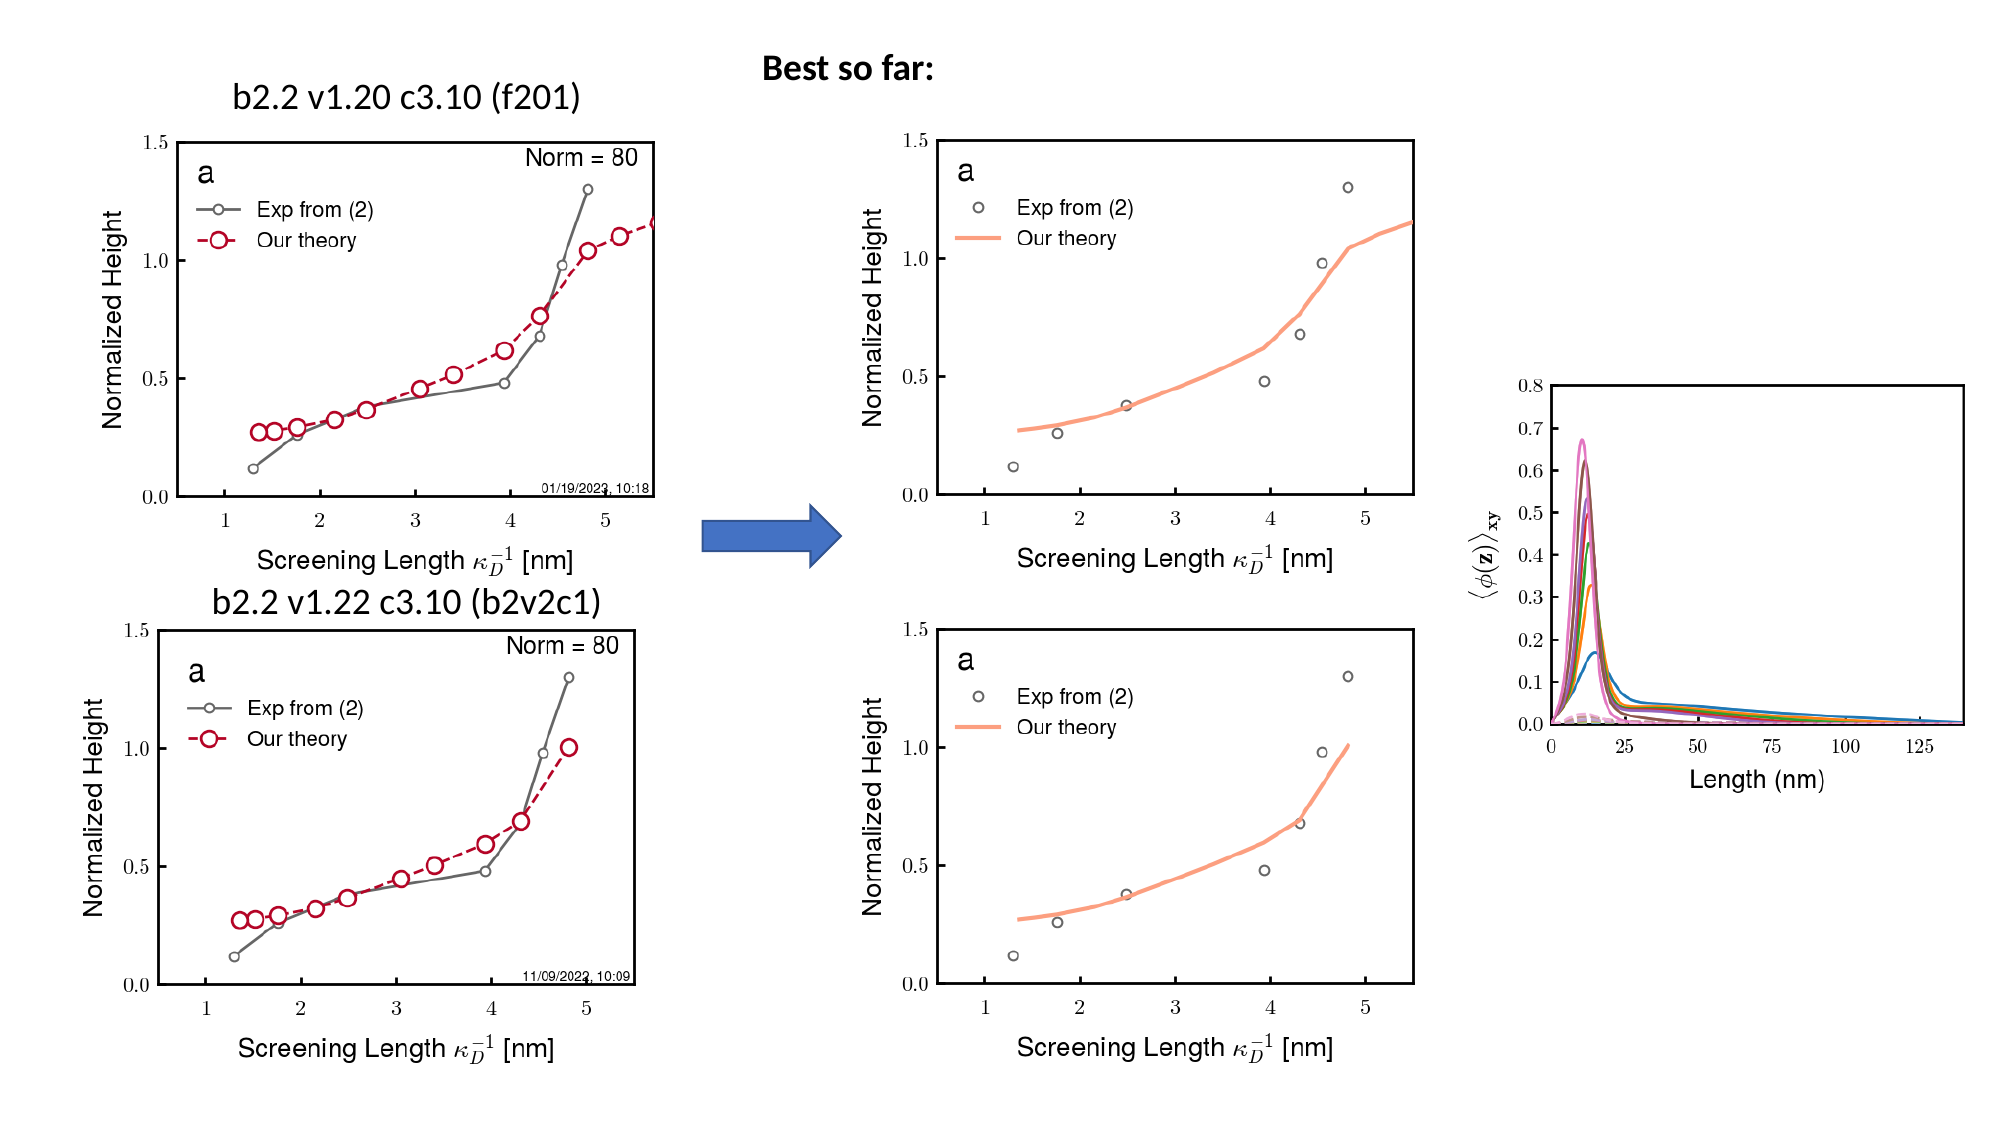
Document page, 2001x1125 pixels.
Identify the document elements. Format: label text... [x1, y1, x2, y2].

picture [1458, 369, 1979, 802]
picture [74, 612, 642, 1076]
text_box Best so far: [747, 35, 959, 96]
text_box b2.2 v1.20 c3.10 (f201) [200, 64, 614, 124]
text_box [701, 503, 843, 569]
text_box b2.2 v1.22 c3.10 (b2v2c1) [176, 588, 637, 612]
picture [853, 611, 1421, 1075]
picture [93, 124, 661, 588]
picture [853, 122, 1421, 586]
